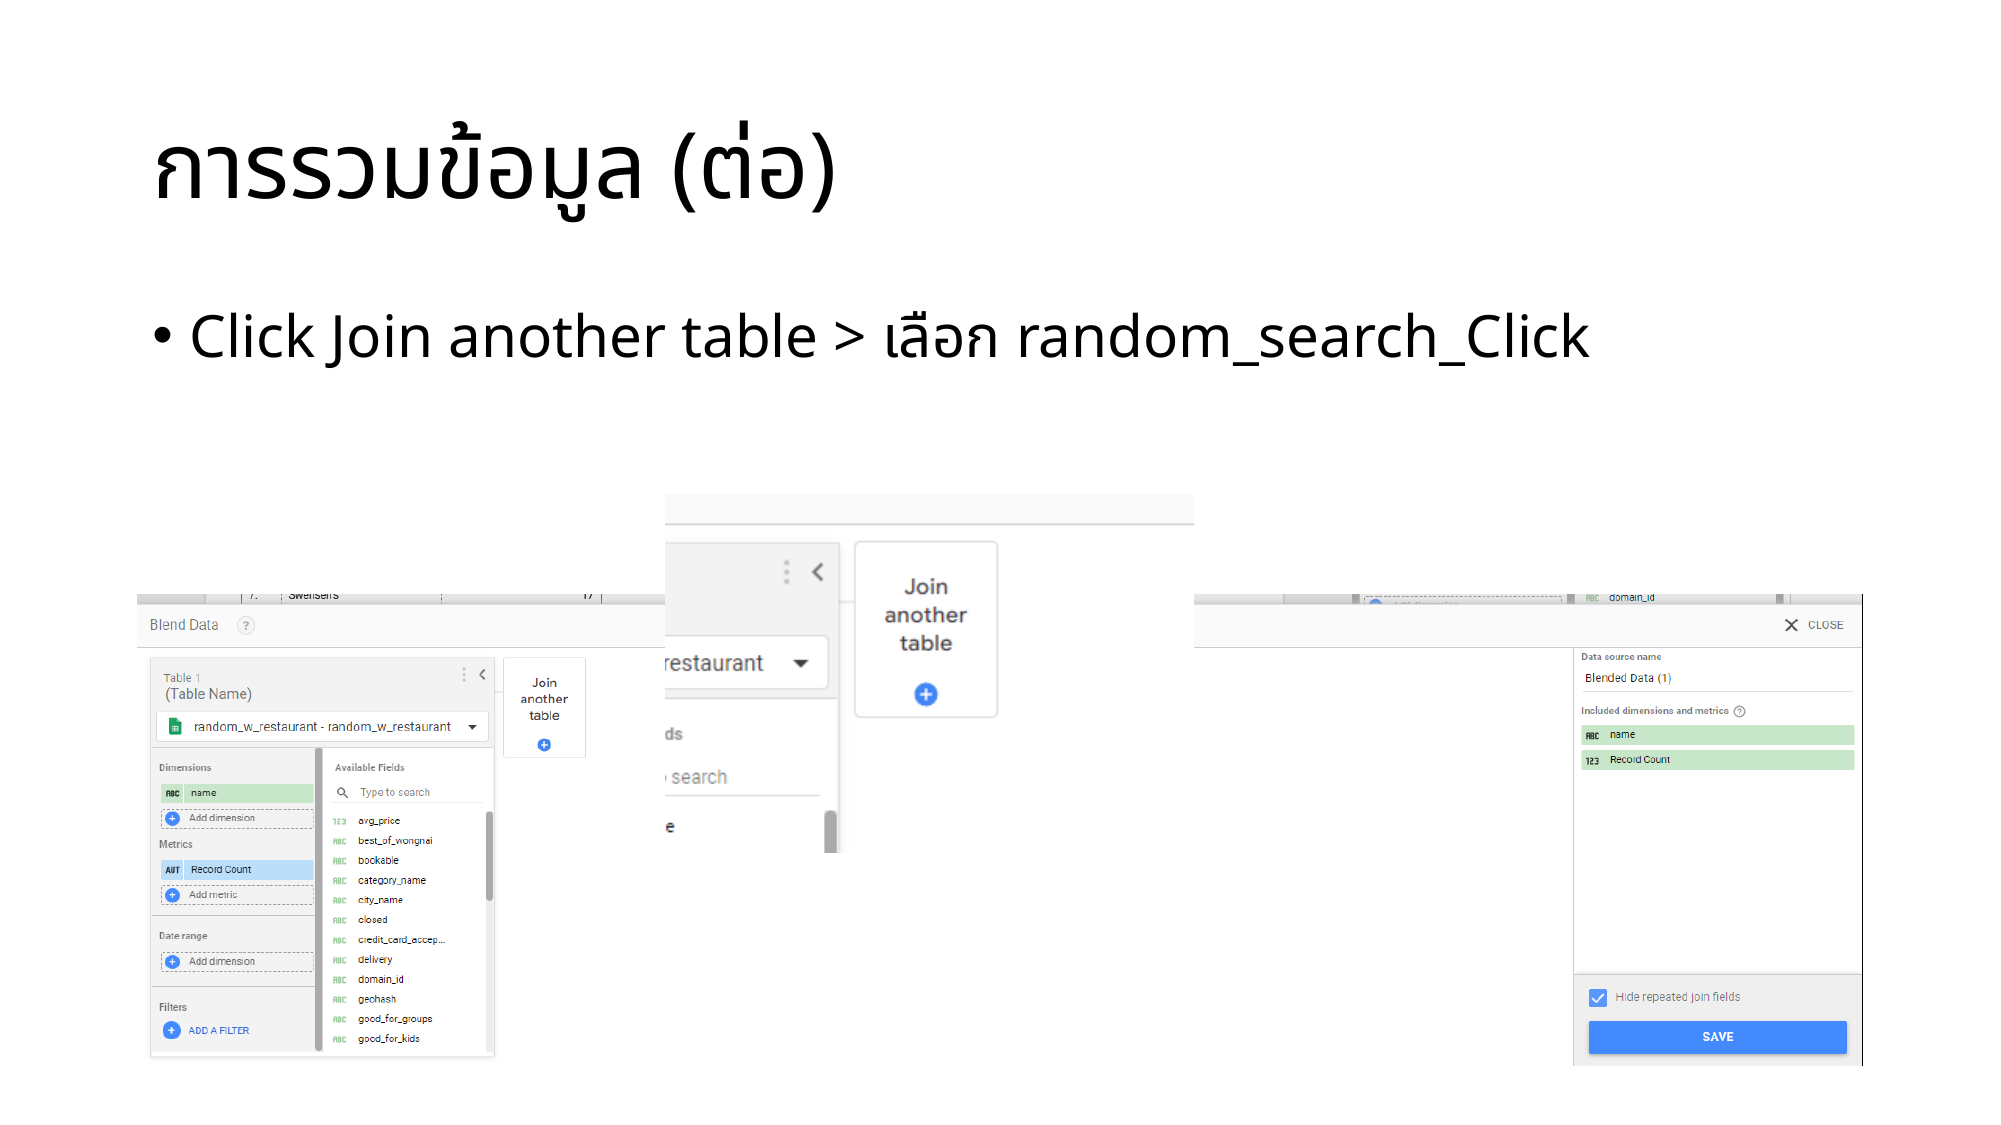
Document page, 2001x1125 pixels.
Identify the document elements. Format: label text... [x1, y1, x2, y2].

list Click Join another table > เลือก random_search_Click [137, 299, 1863, 594]
title การรวมข้อมูล (ต่อ) [137, 59, 1863, 278]
picture [136, 493, 1863, 1066]
